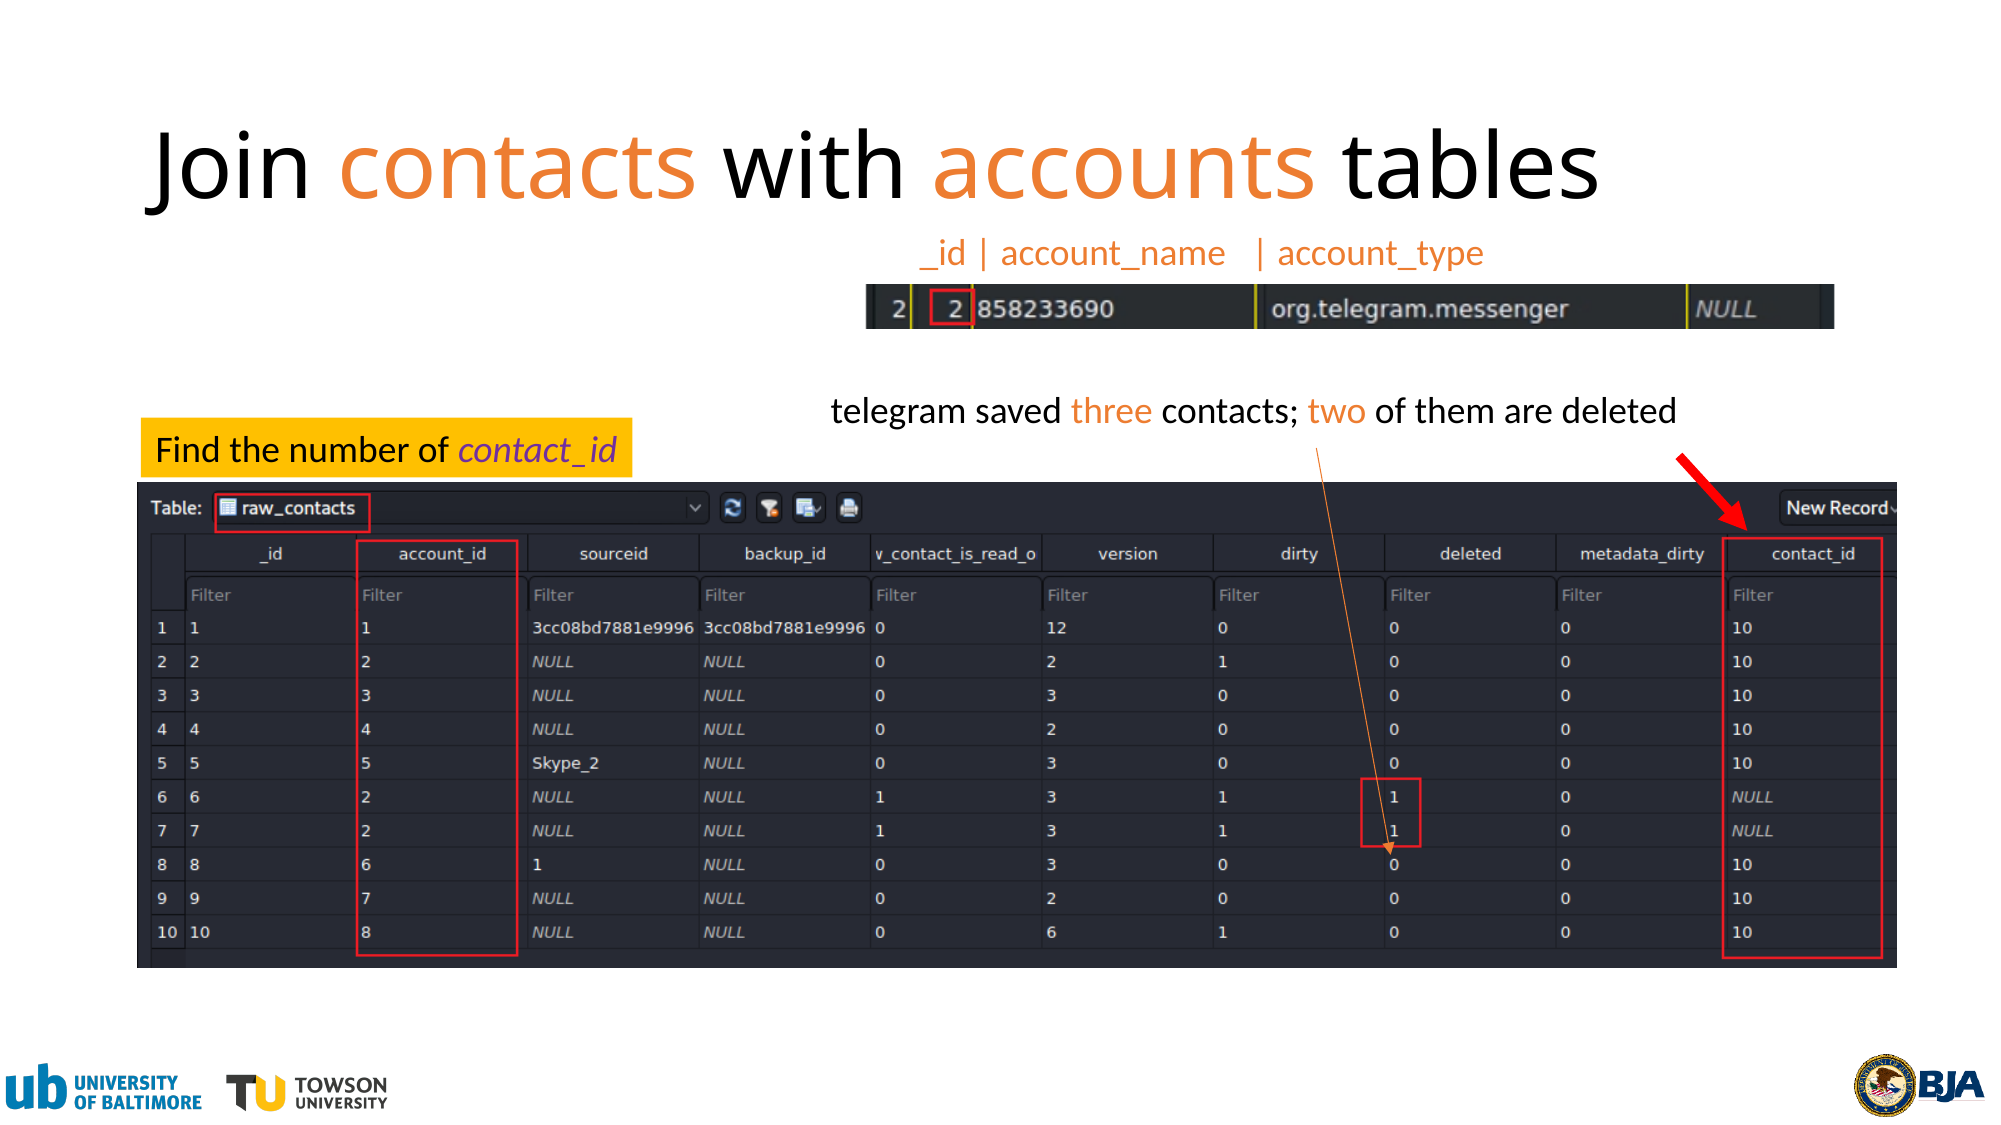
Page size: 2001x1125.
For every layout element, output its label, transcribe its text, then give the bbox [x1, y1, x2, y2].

text_box _id | account_name | account_type [904, 220, 1926, 281]
picture [137, 482, 1897, 968]
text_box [1316, 447, 1391, 855]
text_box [1678, 455, 1748, 531]
picture [0, 1031, 407, 1125]
picture [837, 284, 1859, 329]
text_box Find the number of contact_id [140, 417, 633, 478]
text_box telegram saved three contacts; two of them are deleted [815, 378, 1694, 439]
picture [1854, 1054, 1986, 1117]
title Join contacts with accounts tables [137, 59, 1863, 278]
